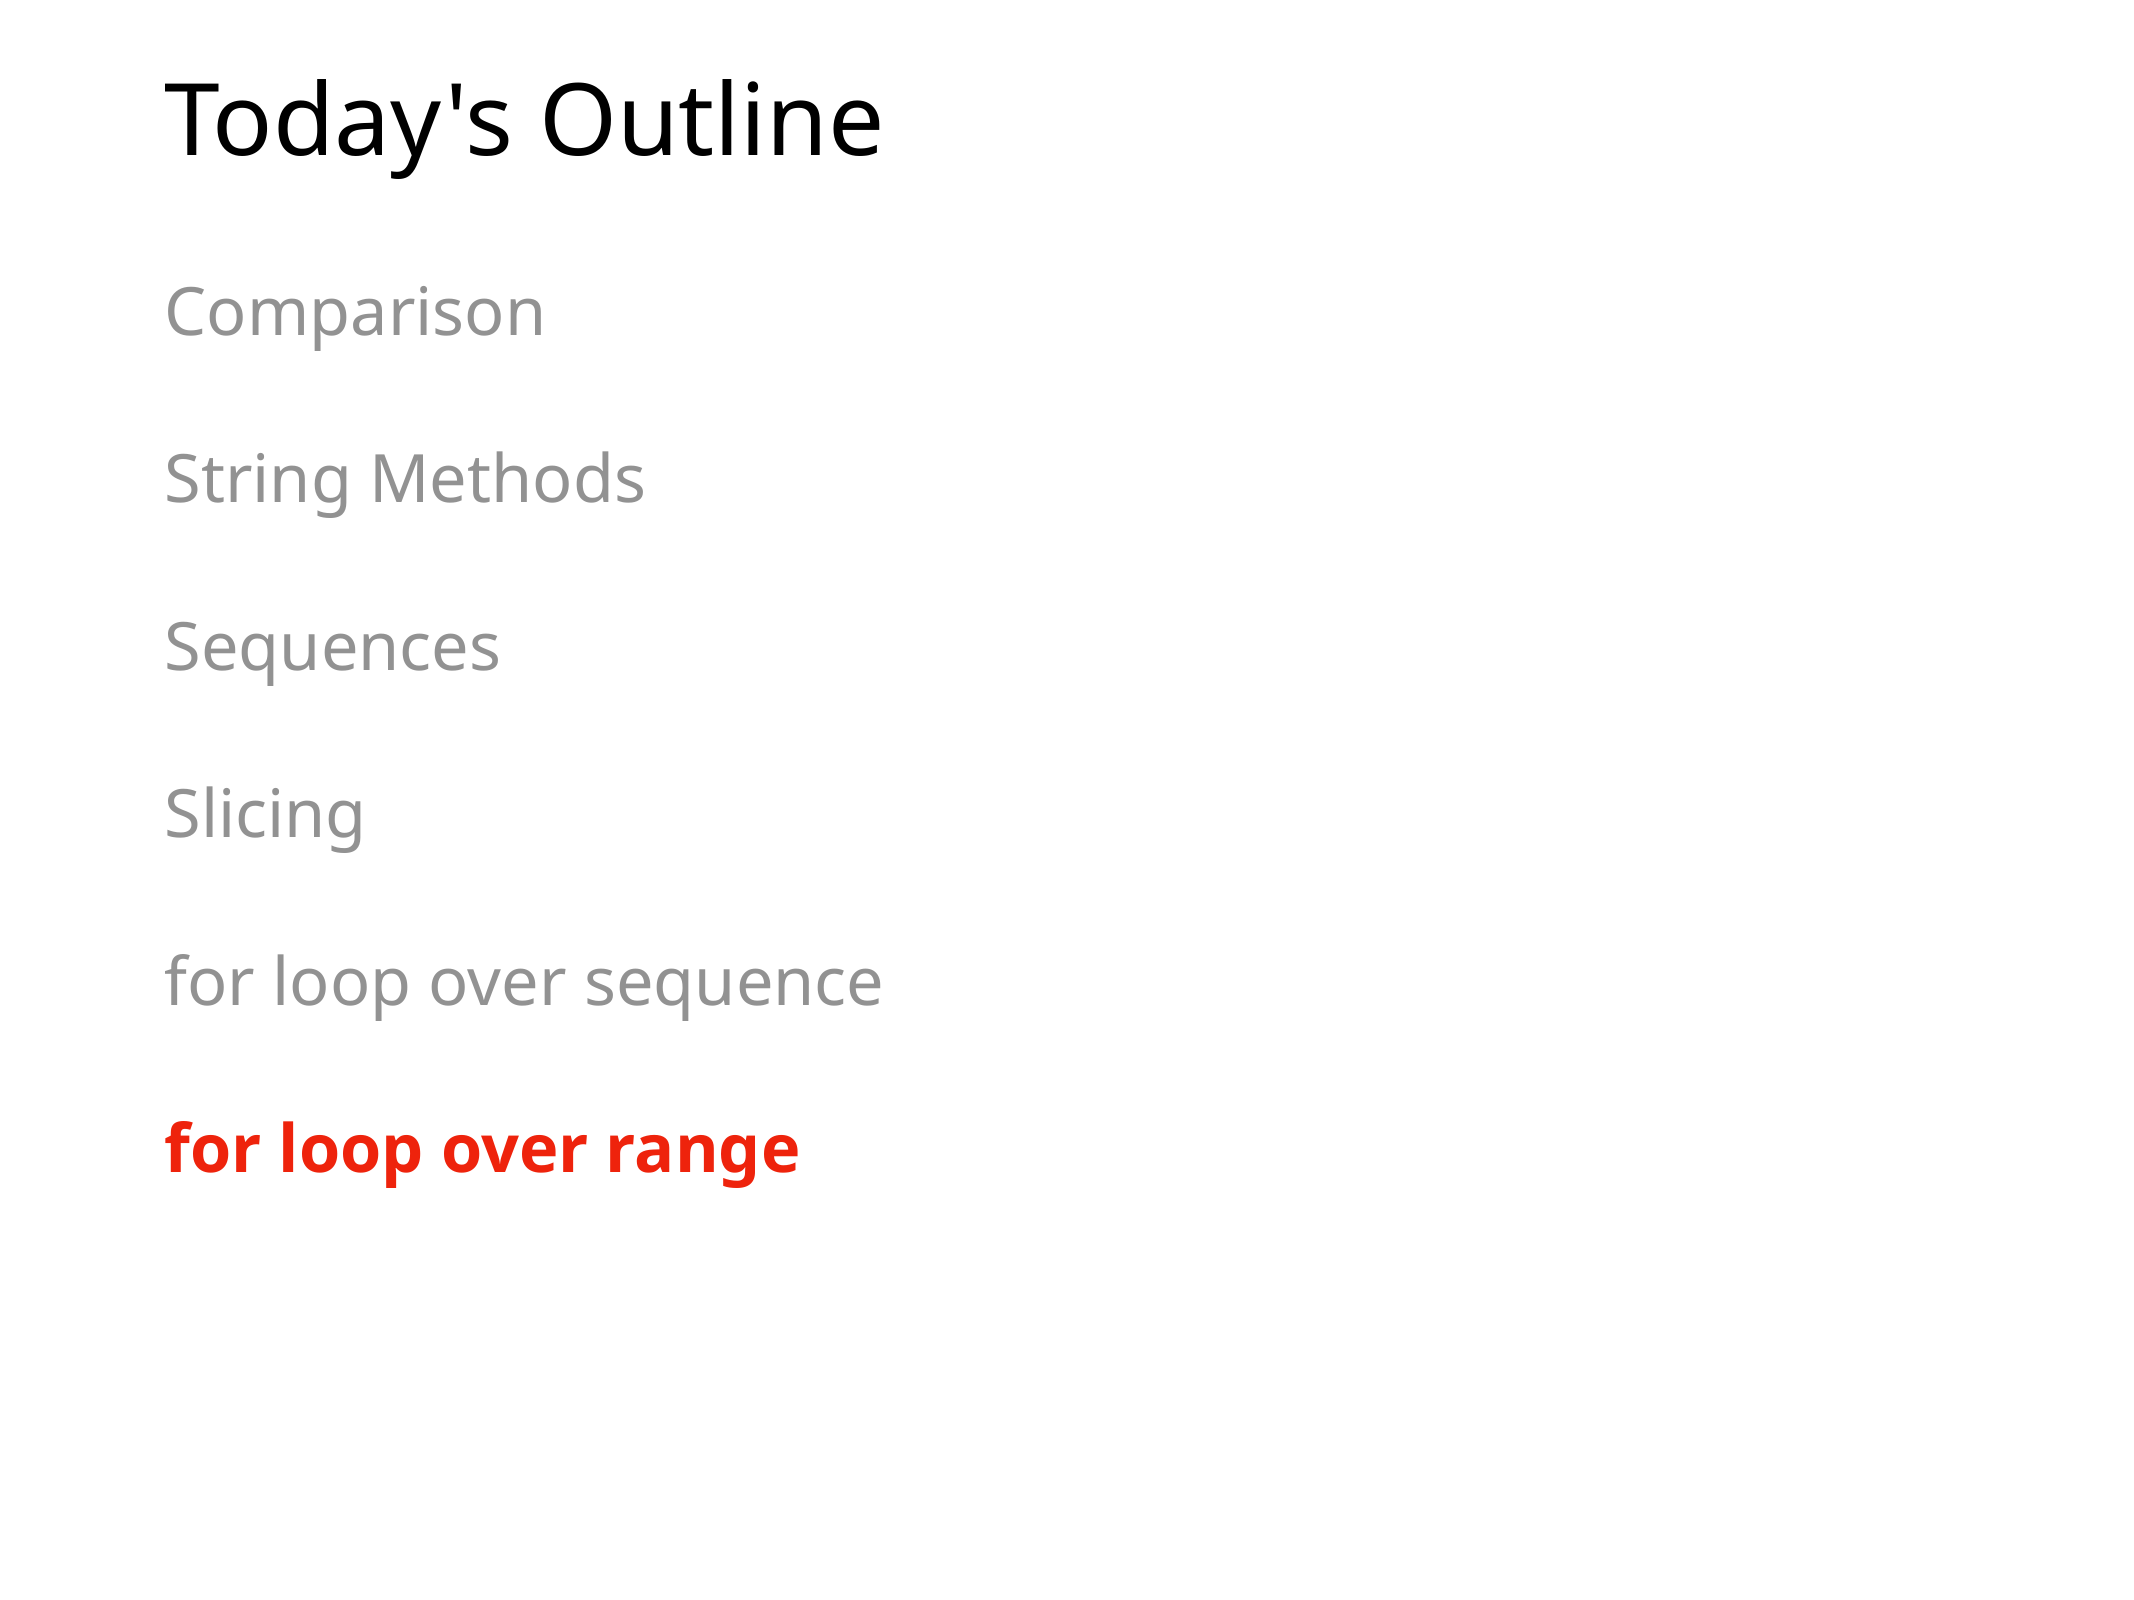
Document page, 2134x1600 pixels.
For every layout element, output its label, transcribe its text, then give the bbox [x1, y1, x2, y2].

list Comparison String Methods Sequences Slicing for loop over sequence for loop over range [155, 259, 1978, 1457]
title Today's Outline [155, 41, 1978, 191]
